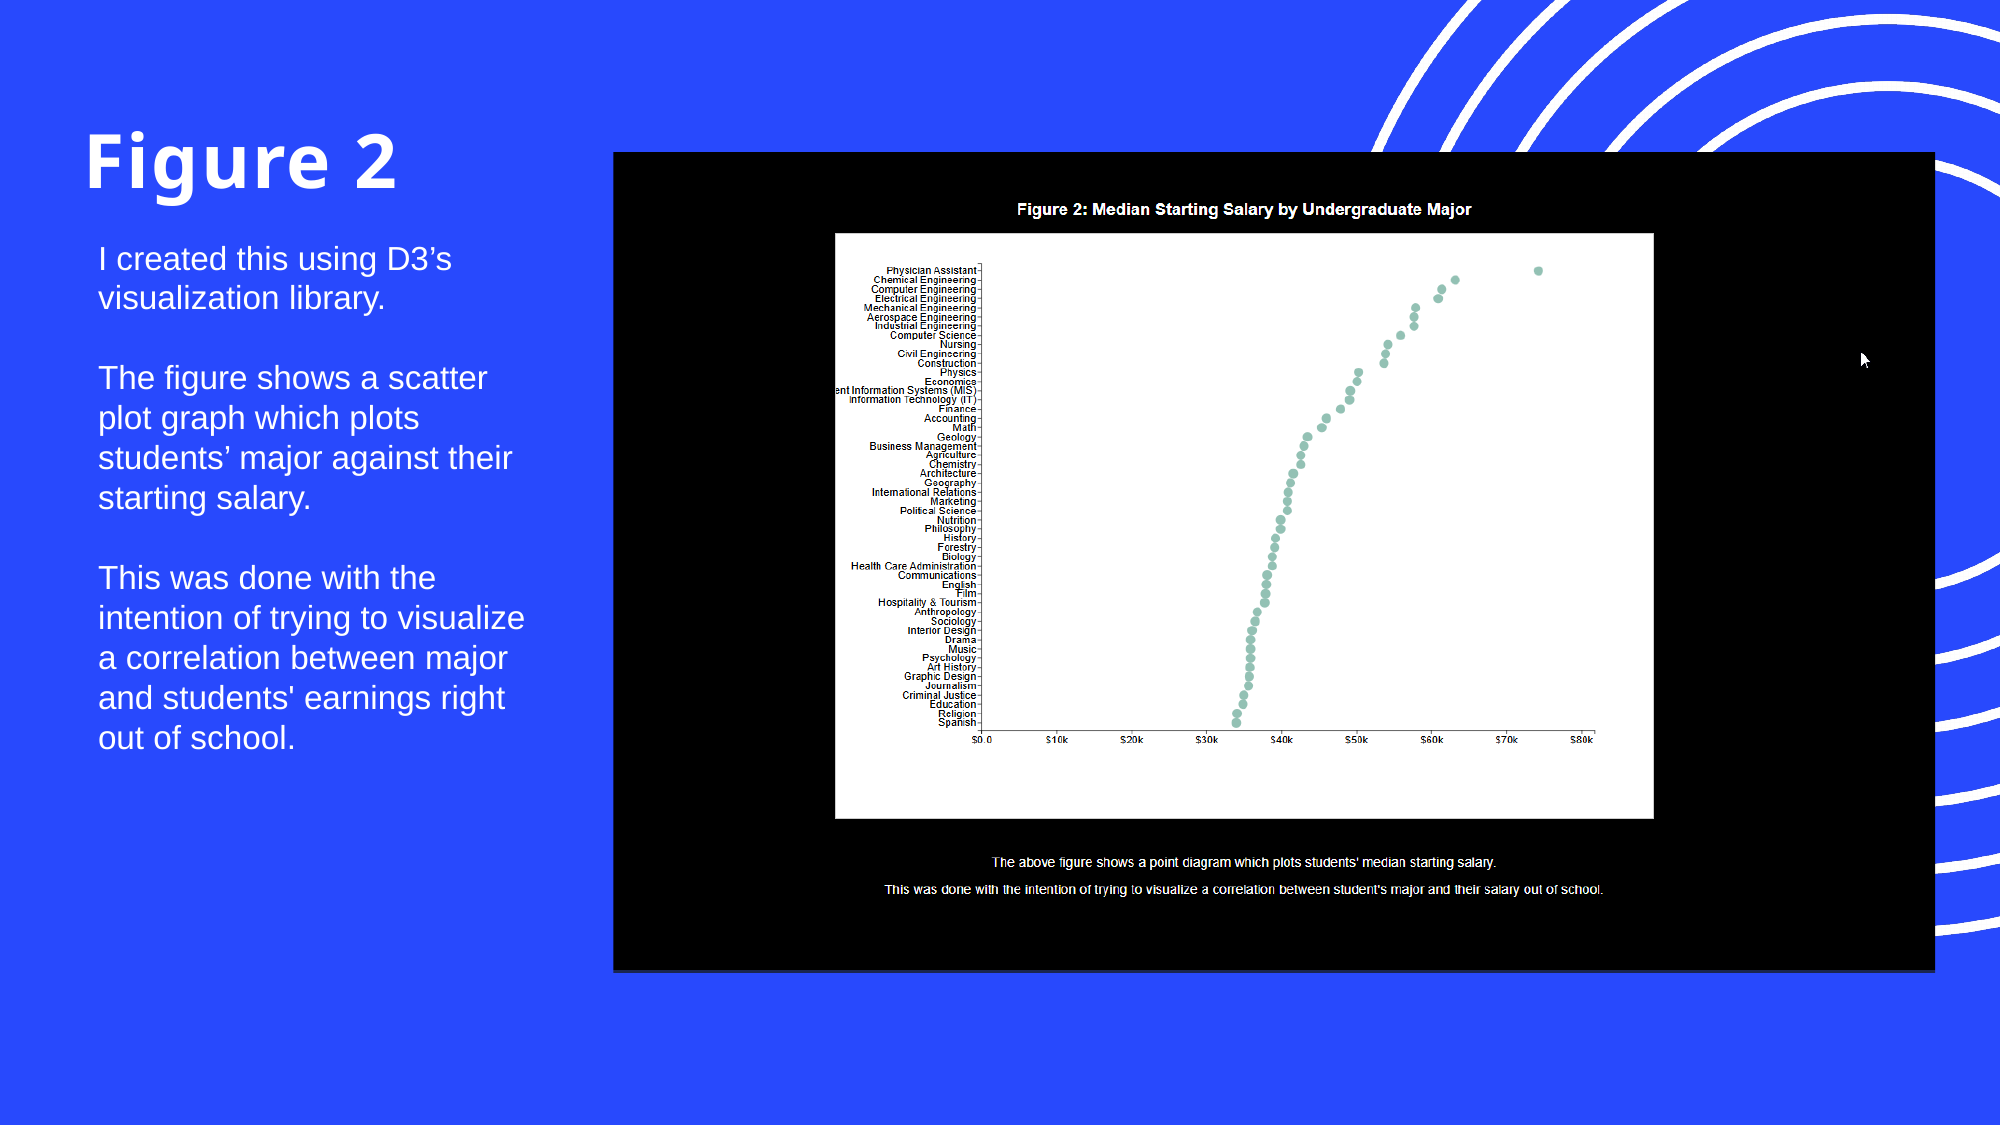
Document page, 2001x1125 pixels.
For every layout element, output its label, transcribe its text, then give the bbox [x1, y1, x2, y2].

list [613, 152, 1936, 973]
picture [1325, 0, 2000, 938]
title Figure 2 [83, 123, 488, 229]
text_box I created this using D3’s visualization library. The figure shows a scatter plot graph which plots students’ major against their starting salary. This was done with the intention of trying to visualize a correlation between major and students' earnings right out of school. [83, 229, 547, 764]
